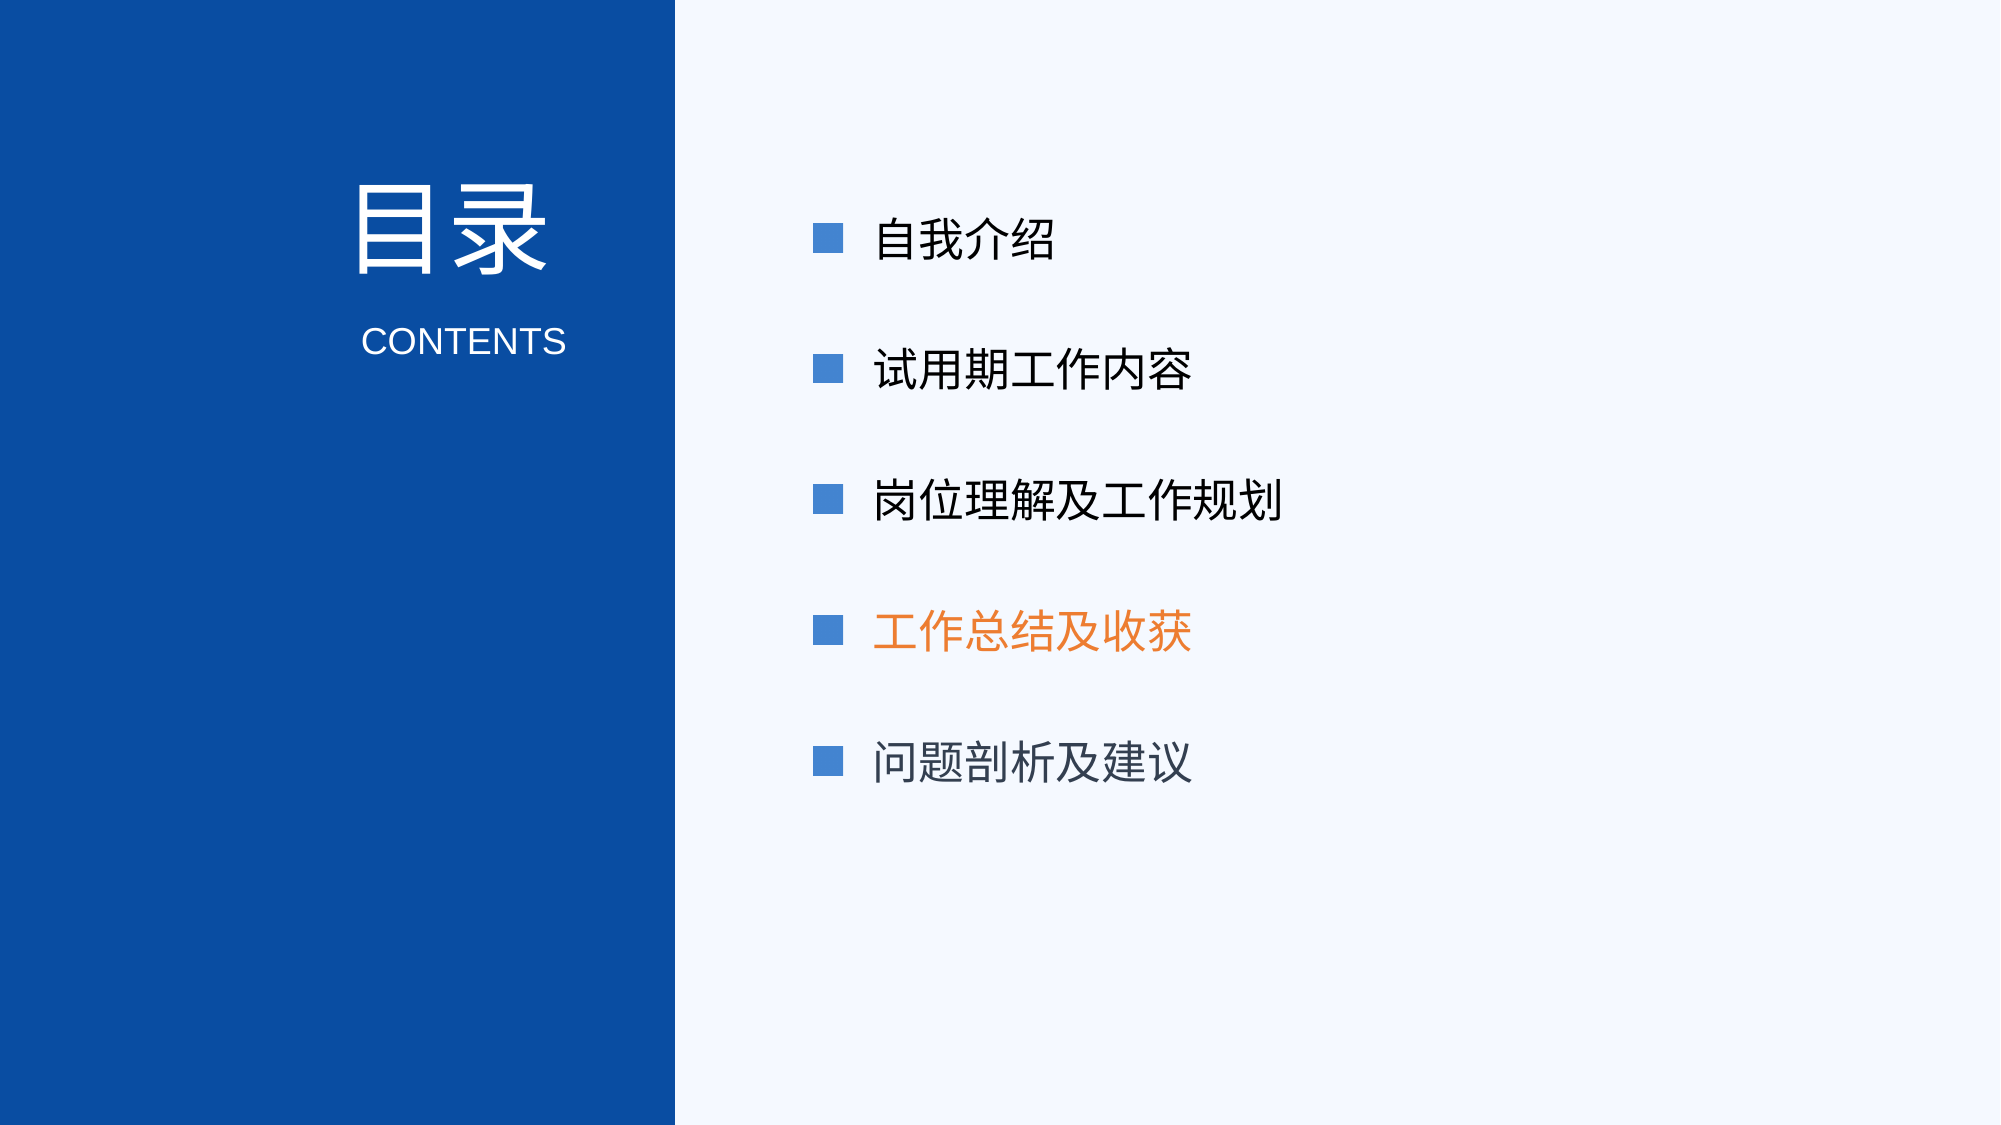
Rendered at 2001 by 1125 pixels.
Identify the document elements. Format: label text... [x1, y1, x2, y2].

picture [813, 223, 874, 253]
picture [813, 484, 874, 514]
text_box CONTENTS [346, 309, 582, 370]
picture [813, 746, 874, 776]
picture [813, 354, 874, 383]
picture [813, 615, 874, 645]
picture [0, 0, 675, 1125]
text_box 自我介绍 试用期工作内容 岗位理解及工作规划 工作总结及收获 问题剖析及建议 [799, 147, 1892, 862]
text_box 目录 [328, 169, 624, 324]
